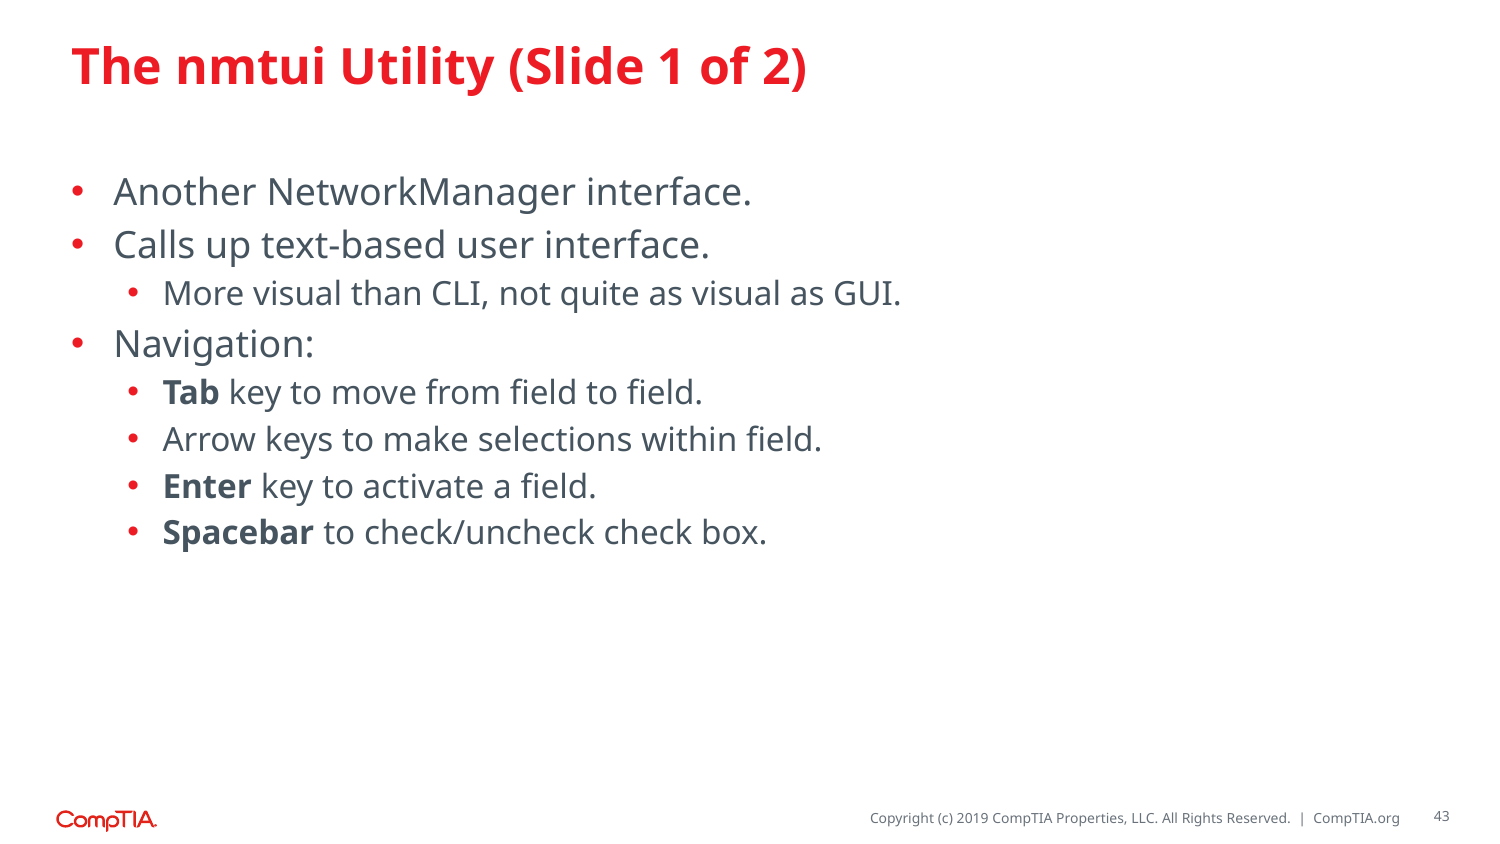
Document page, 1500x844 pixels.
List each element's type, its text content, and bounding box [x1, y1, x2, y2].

title The nmtui Utility (Slide 1 of 2) [56, 12, 1444, 117]
slide_number 43 [1407, 800, 1450, 835]
list Another NetworkManager interface. Calls up text-based user interface. More visual than CLI, not quite as visual as GUI. Navigation: Tab key to move from field to field. Arrow keys to make selections within field. Enter key to activate a field. Spacebar to check/uncheck check box. [56, 160, 1444, 746]
